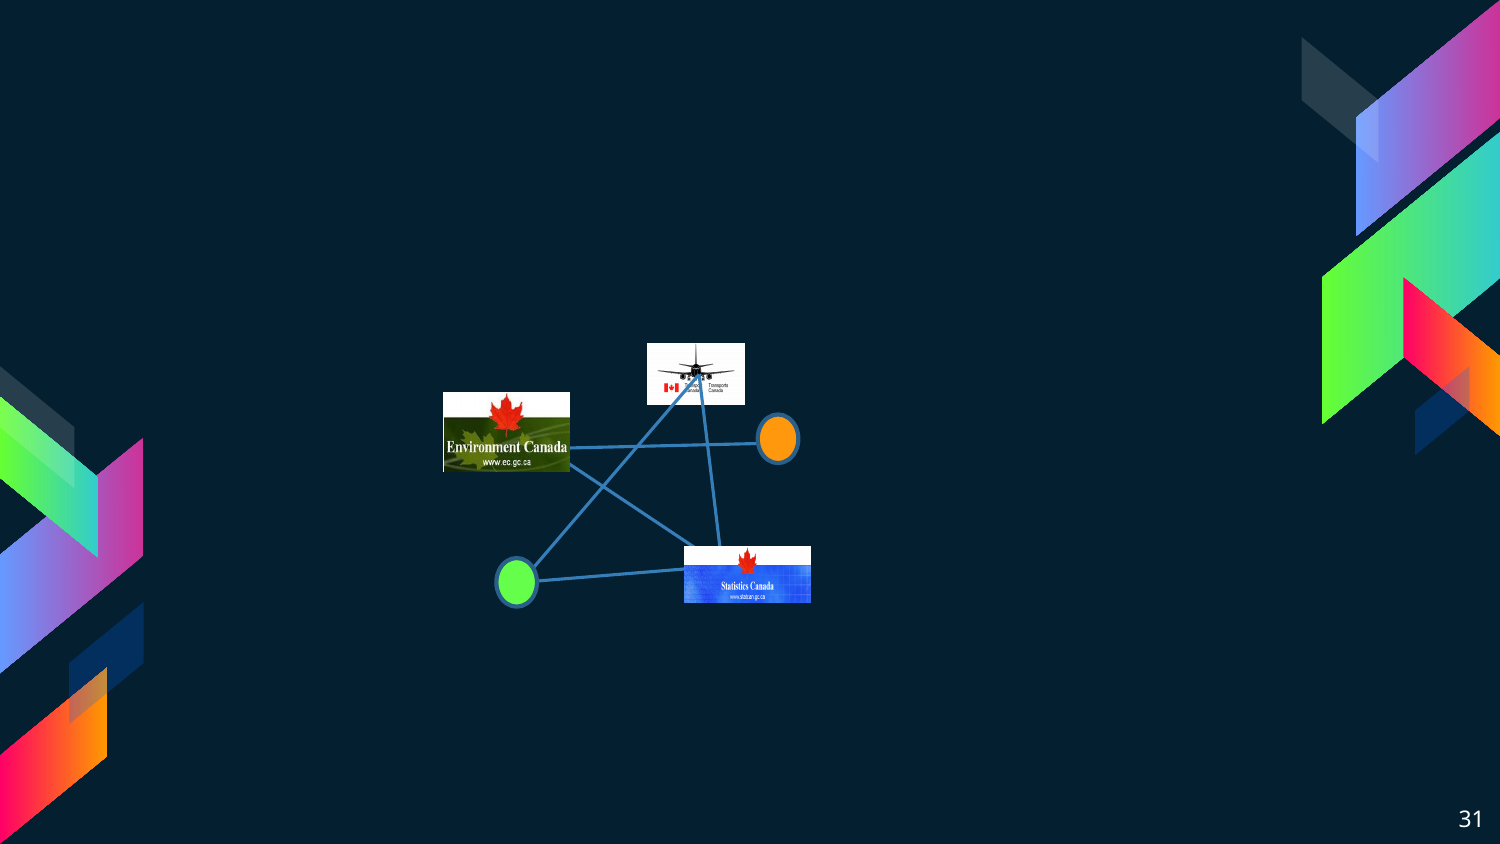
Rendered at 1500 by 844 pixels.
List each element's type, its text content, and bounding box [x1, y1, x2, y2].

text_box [442, 343, 811, 607]
slide_number 31 [1403, 789, 1500, 844]
